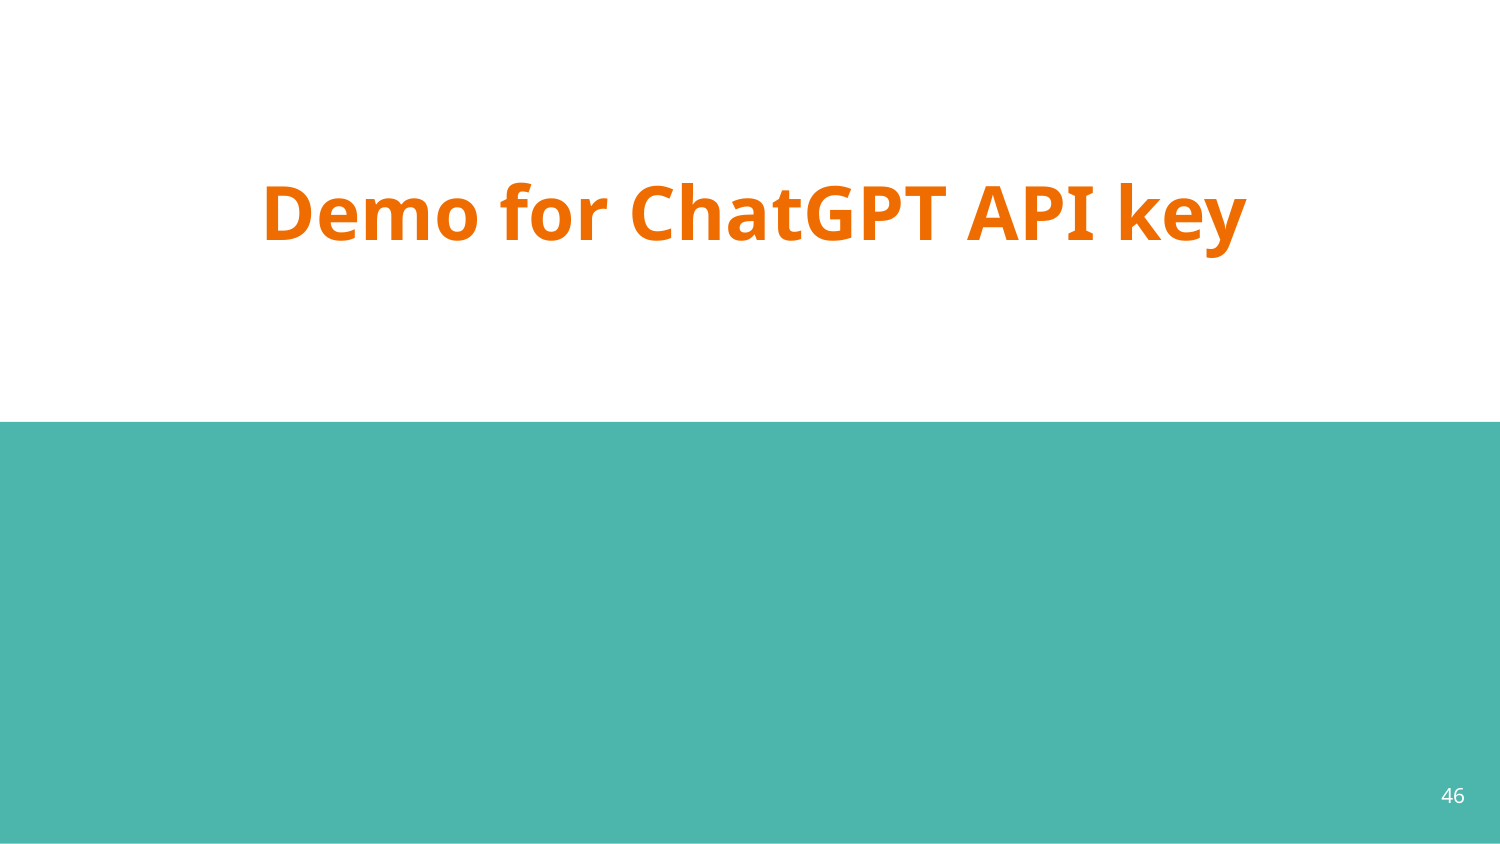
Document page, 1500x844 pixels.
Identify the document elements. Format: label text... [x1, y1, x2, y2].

title Demo for ChatGPT API key [51, 133, 1458, 289]
slide_number ‹#› [1389, 764, 1480, 830]
